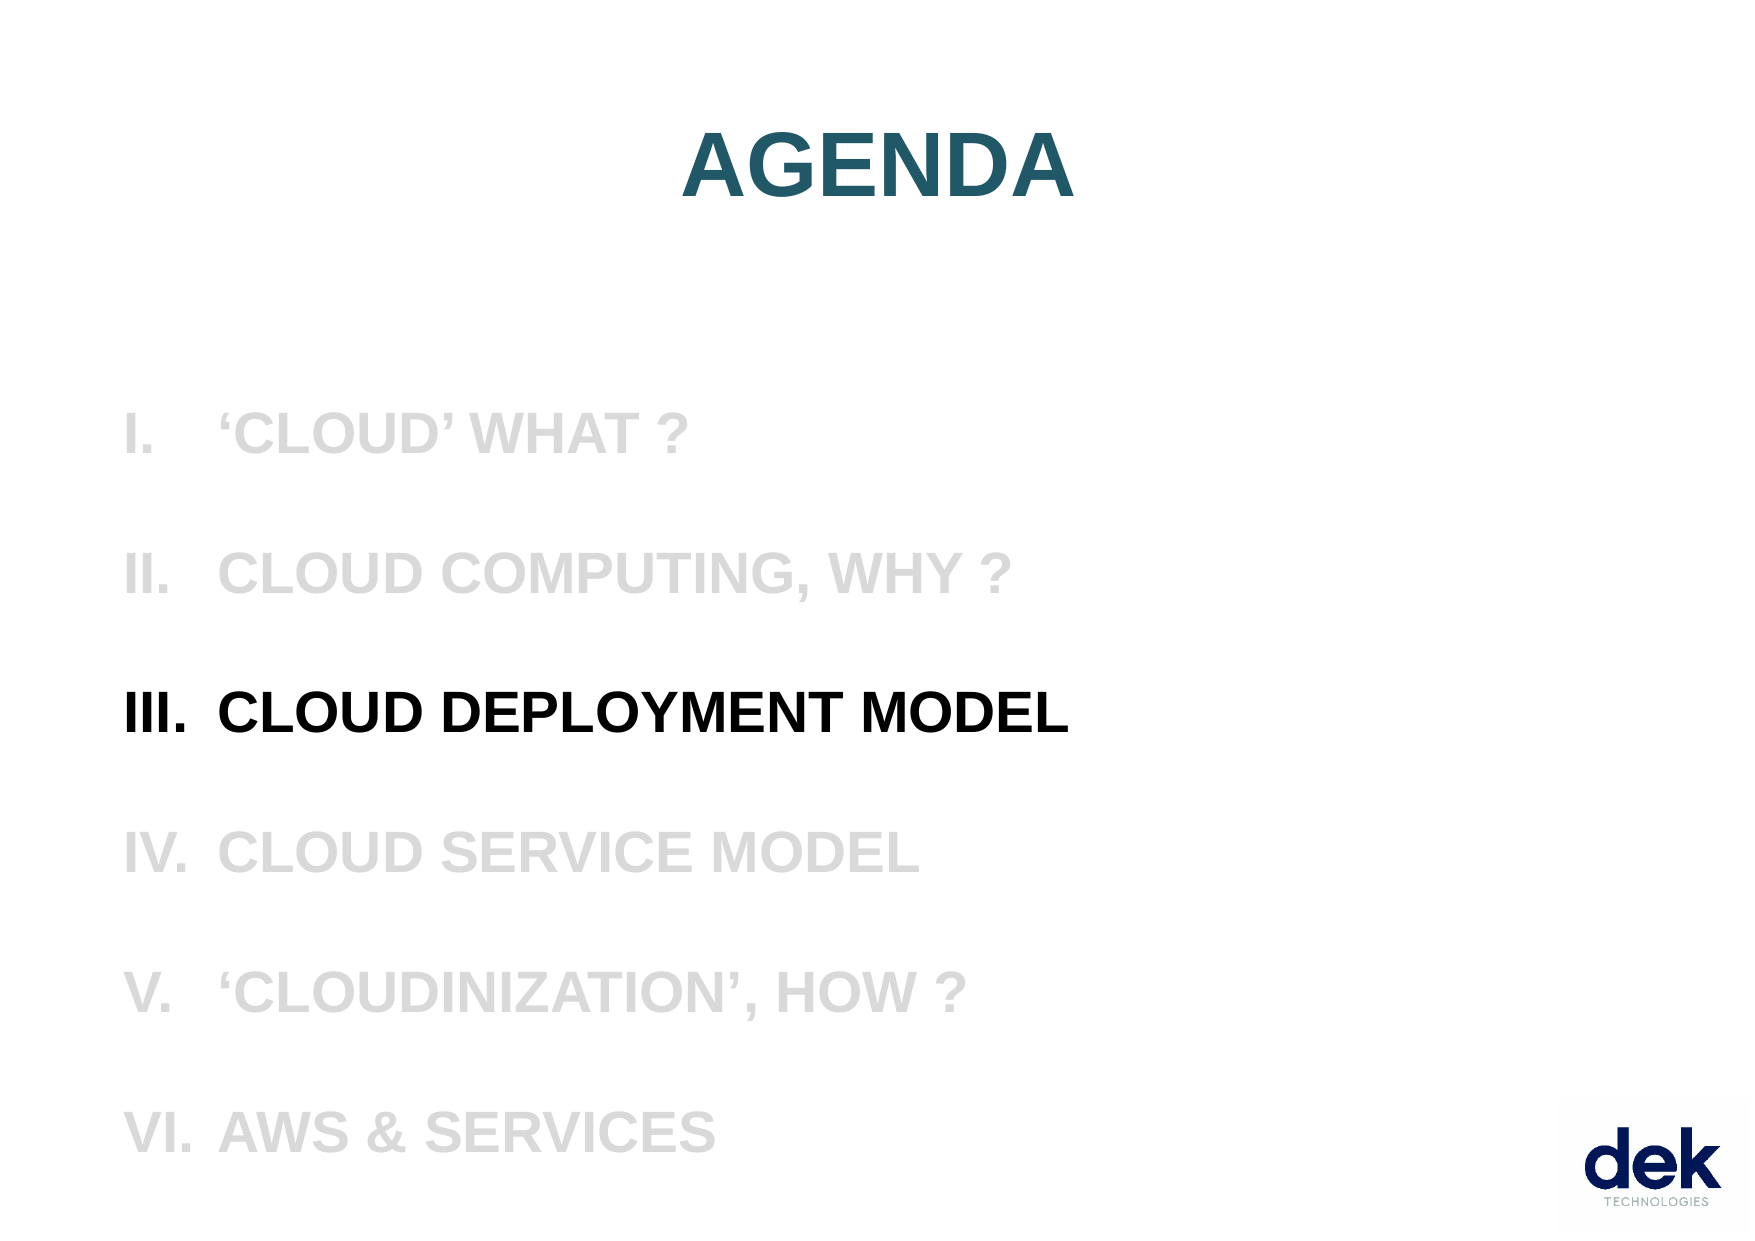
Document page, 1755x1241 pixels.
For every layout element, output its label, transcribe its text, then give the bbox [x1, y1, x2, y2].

text_box ‘CLOUD’ WHAT ? CLOUD COMPUTING, WHY ? CLOUD DEPLOYMENT MODEL CLOUD SERVICE MODEL ‘CLOUDINIZATION’, HOW ? AWS & SERVICES [108, 317, 1652, 1172]
text_box AGENDA [127, 97, 1631, 223]
picture [1557, 1098, 1749, 1235]
